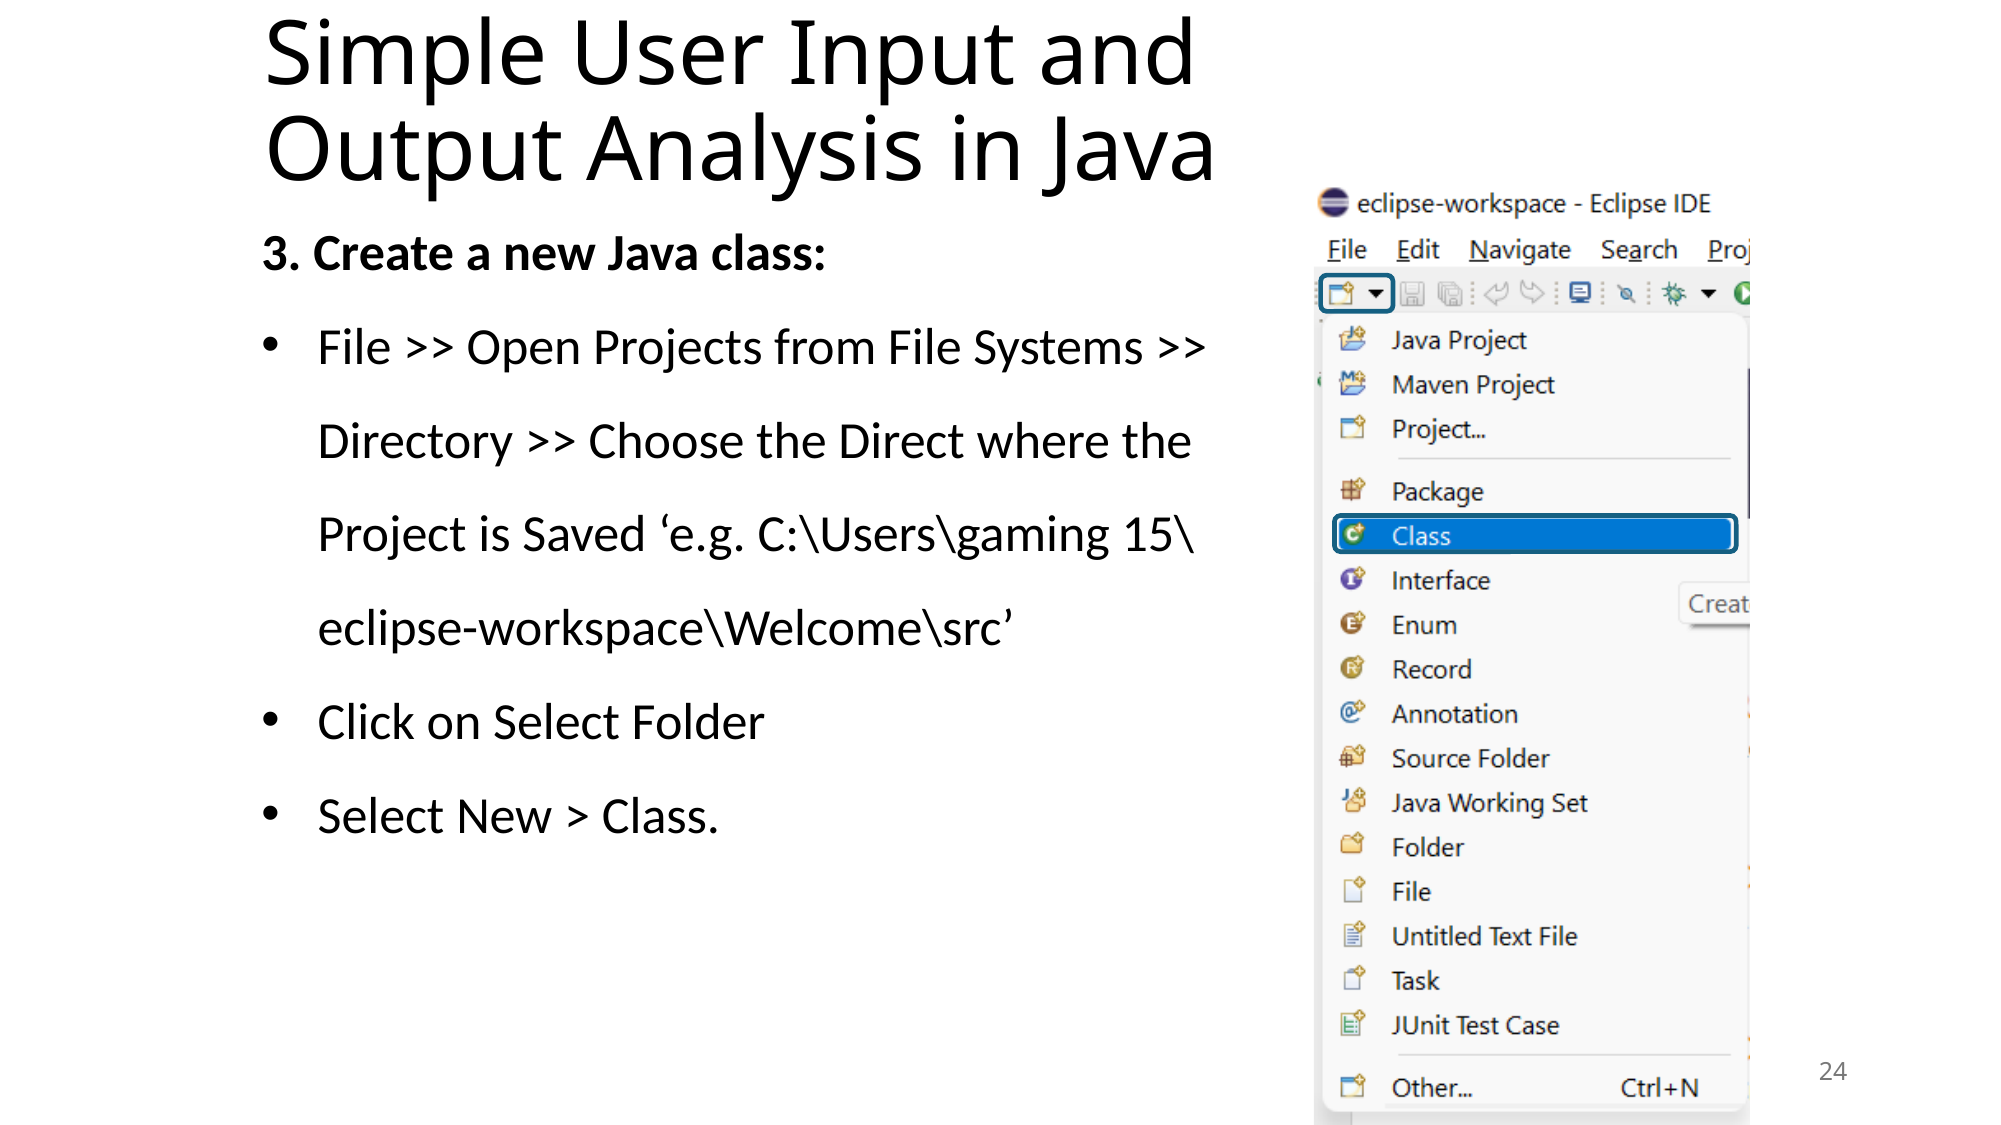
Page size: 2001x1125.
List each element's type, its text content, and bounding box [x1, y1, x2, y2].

title Simple User Input and Output Analysis in Java [249, 0, 1497, 208]
picture [1313, 177, 1751, 1125]
slide_number 24 [1751, 1042, 1863, 1103]
text_box 3. Create a new Java class: File >> Open Projects from File Systems >> Directory >> Choose the Direct where the Project is Saved ‘e.g. C:\Users\gaming 15\eclipse-workspace\Welcome\src’ Click on Select Folder Select New > Class. [246, 179, 1300, 851]
